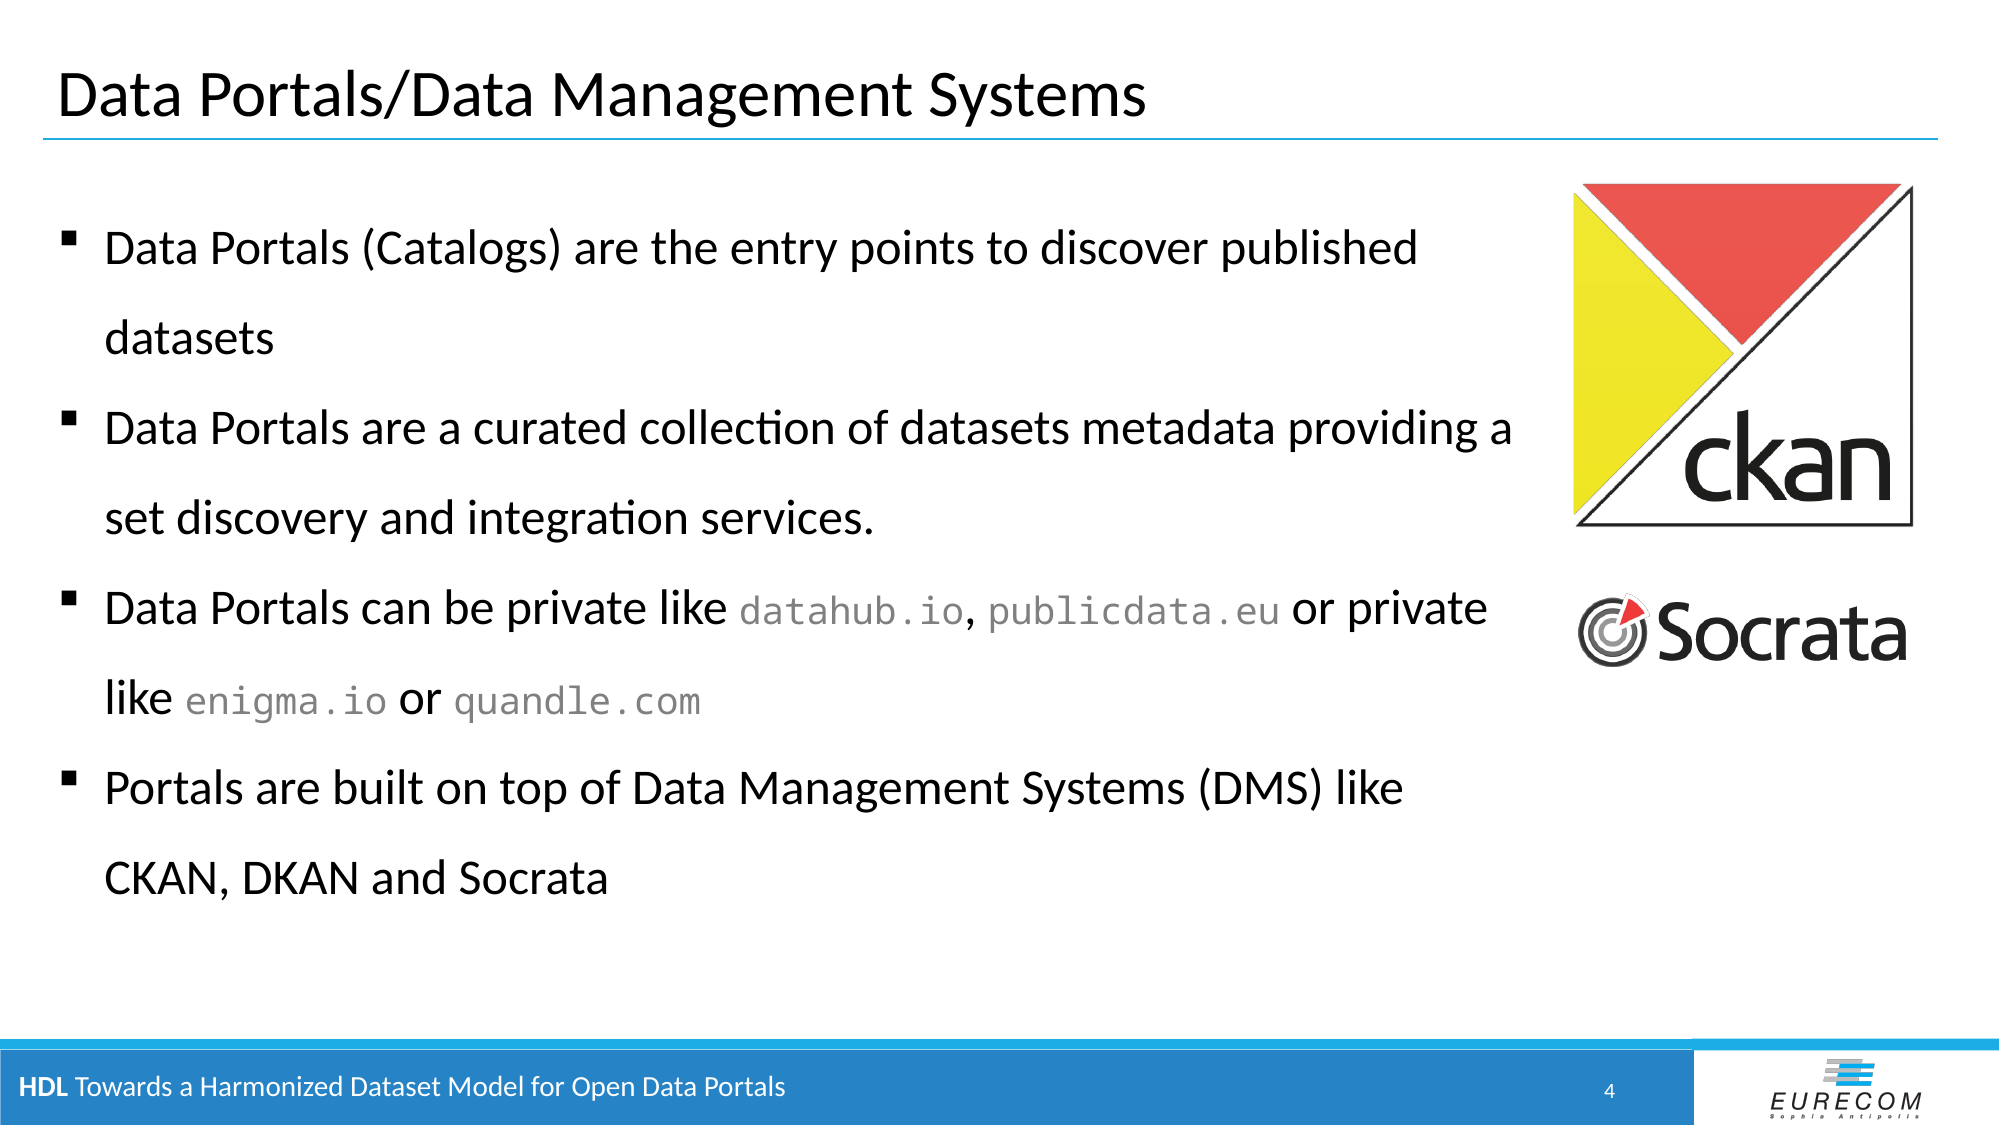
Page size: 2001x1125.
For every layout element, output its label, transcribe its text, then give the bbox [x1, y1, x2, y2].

picture [1564, 176, 1920, 531]
picture [1577, 592, 1906, 668]
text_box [0, 1036, 2000, 1125]
text_box Data Portals (Catalogs) are the entry points to discover published datasets Data Portals are a curated collection of datasets metadata providing a set discovery and integration services. Data Portals can be private like datahub.io, publicdata.eu or private like enigma.io or quandle.com Portals are built on top of Data Management Systems (DMS) like CKAN, DKAN and Socrata [42, 176, 1536, 1002]
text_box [42, 42, 1939, 140]
